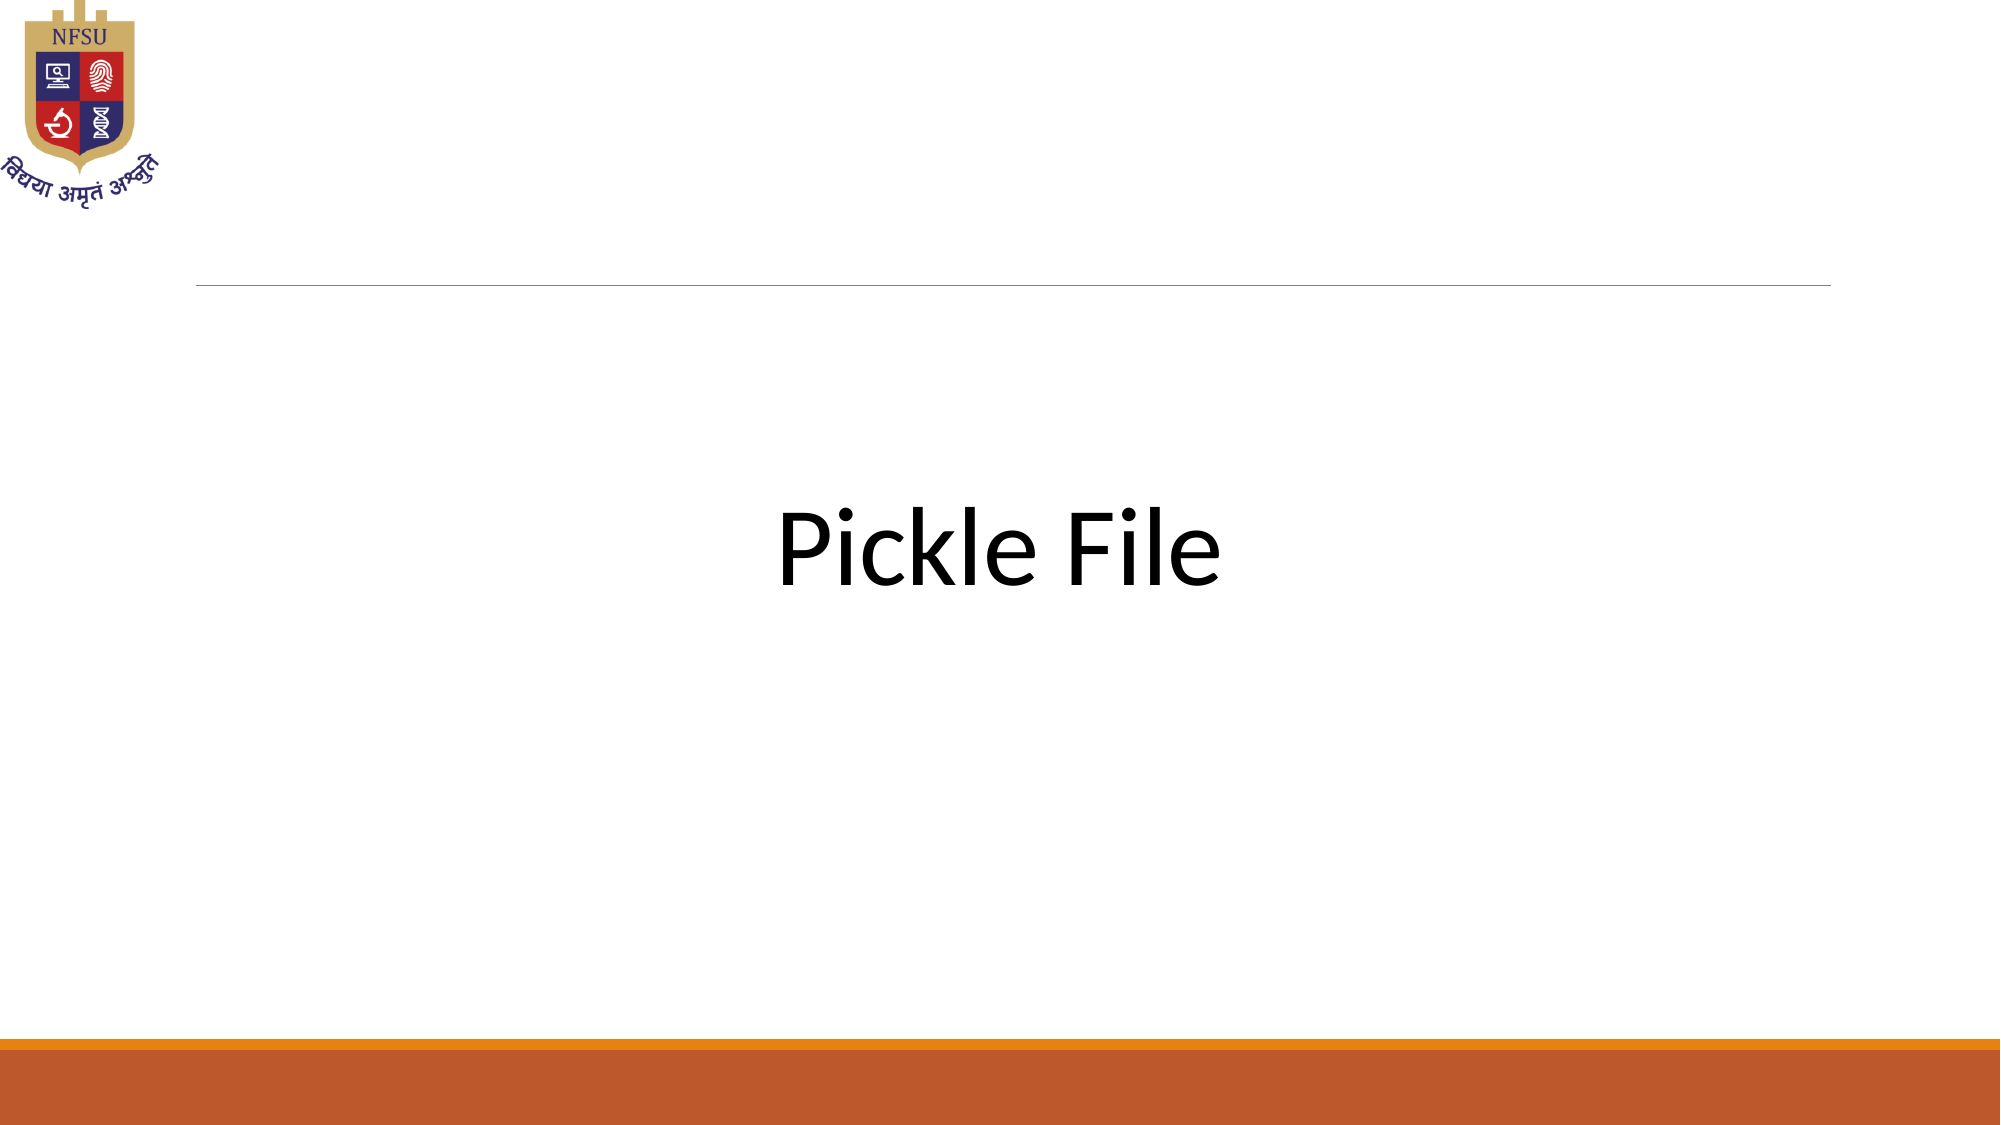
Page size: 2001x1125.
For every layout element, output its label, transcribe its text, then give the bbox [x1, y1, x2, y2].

text_box Pickle File [760, 464, 1240, 615]
picture [0, 0, 159, 209]
